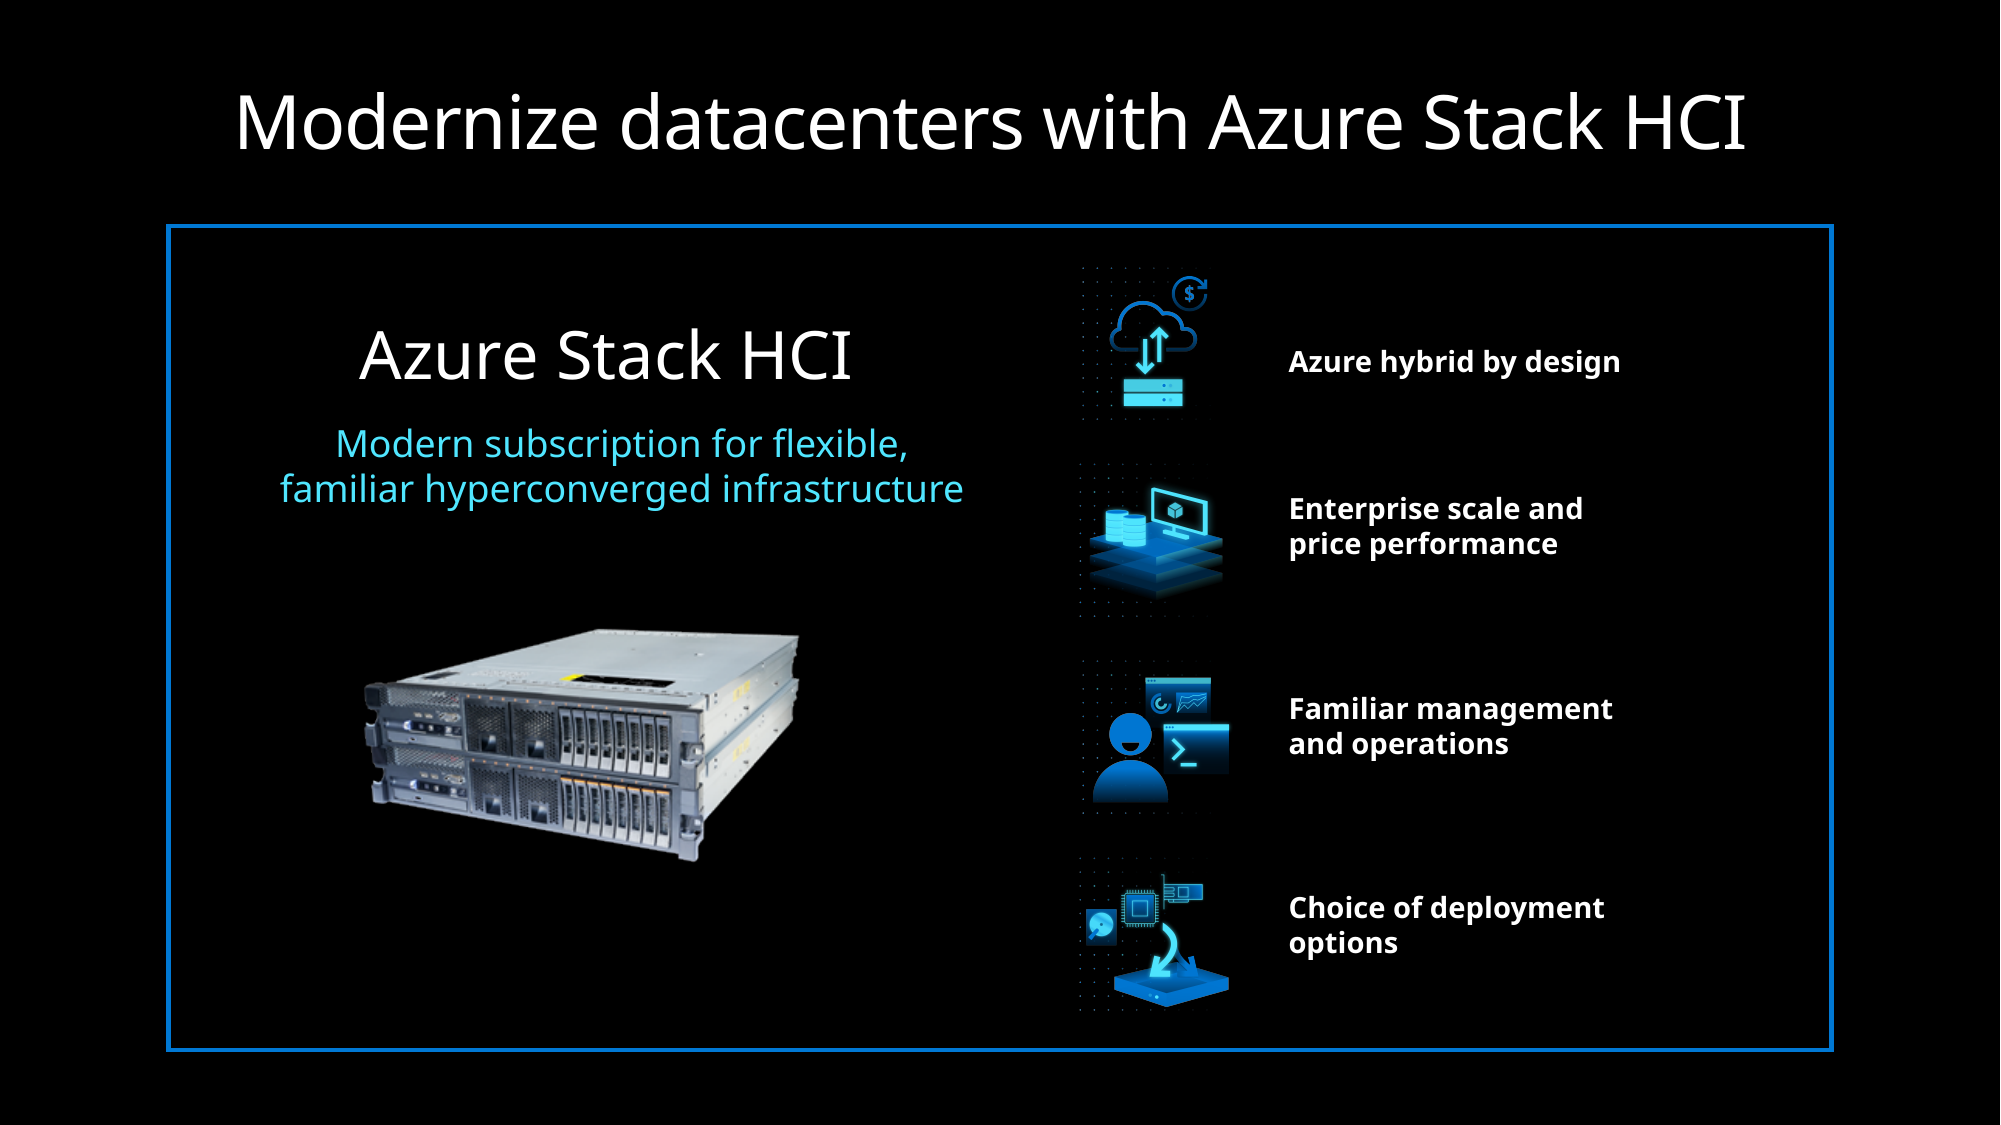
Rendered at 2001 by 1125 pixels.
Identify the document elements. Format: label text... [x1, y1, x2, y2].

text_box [252, 276, 992, 872]
title Modernize datacenters with Azure Stack HCI [96, 75, 1904, 166]
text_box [1075, 260, 1680, 473]
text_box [1075, 654, 1680, 820]
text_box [1073, 851, 1680, 1020]
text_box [1073, 473, 1680, 624]
text_box [167, 225, 1833, 1051]
